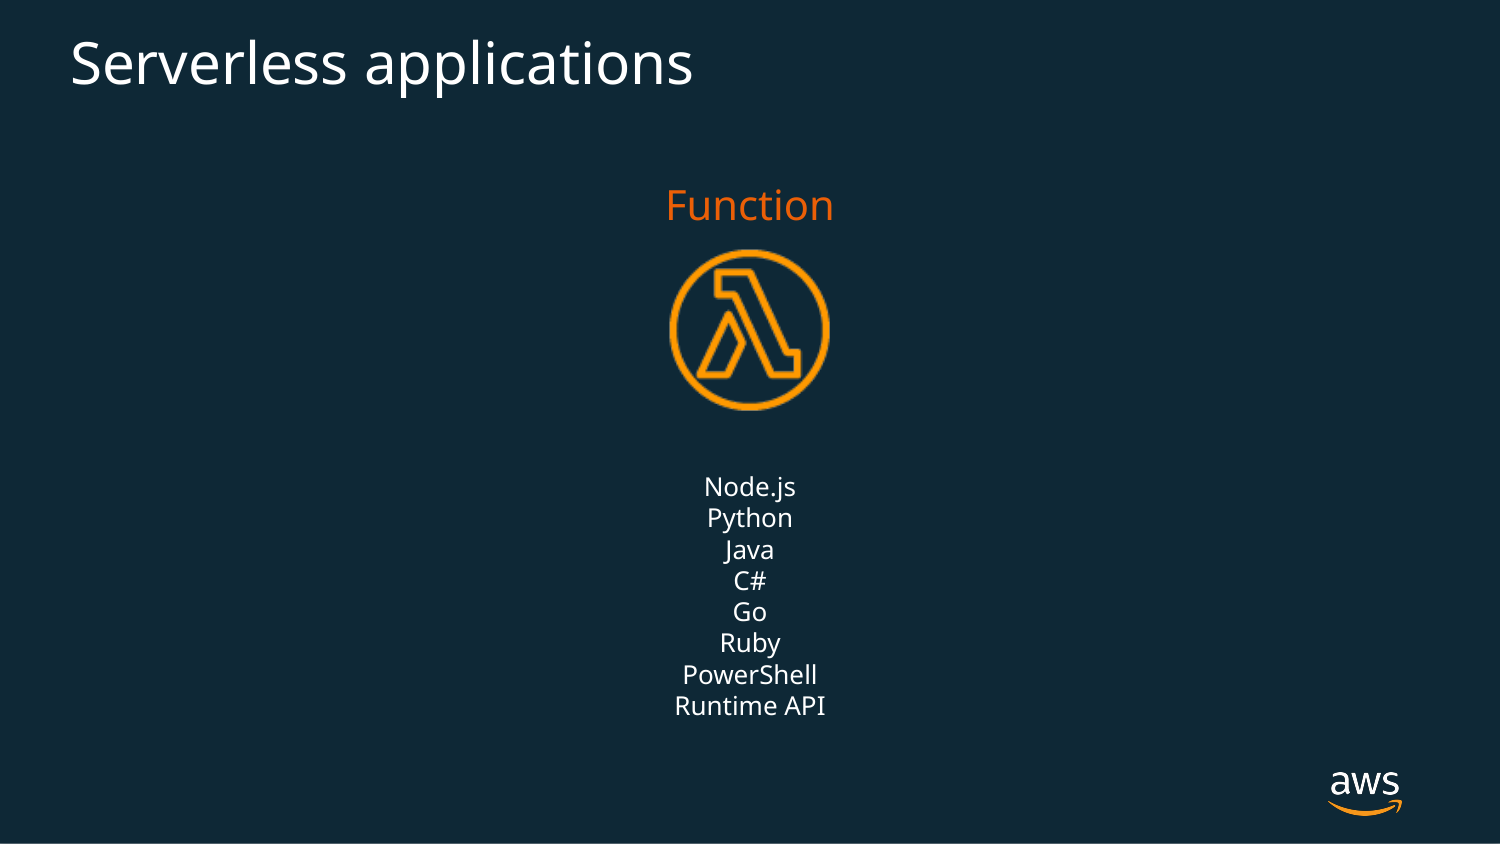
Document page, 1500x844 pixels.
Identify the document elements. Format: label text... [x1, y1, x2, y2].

title Serverless applications [55, 18, 1402, 109]
picture [1328, 772, 1402, 816]
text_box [639, 171, 861, 732]
